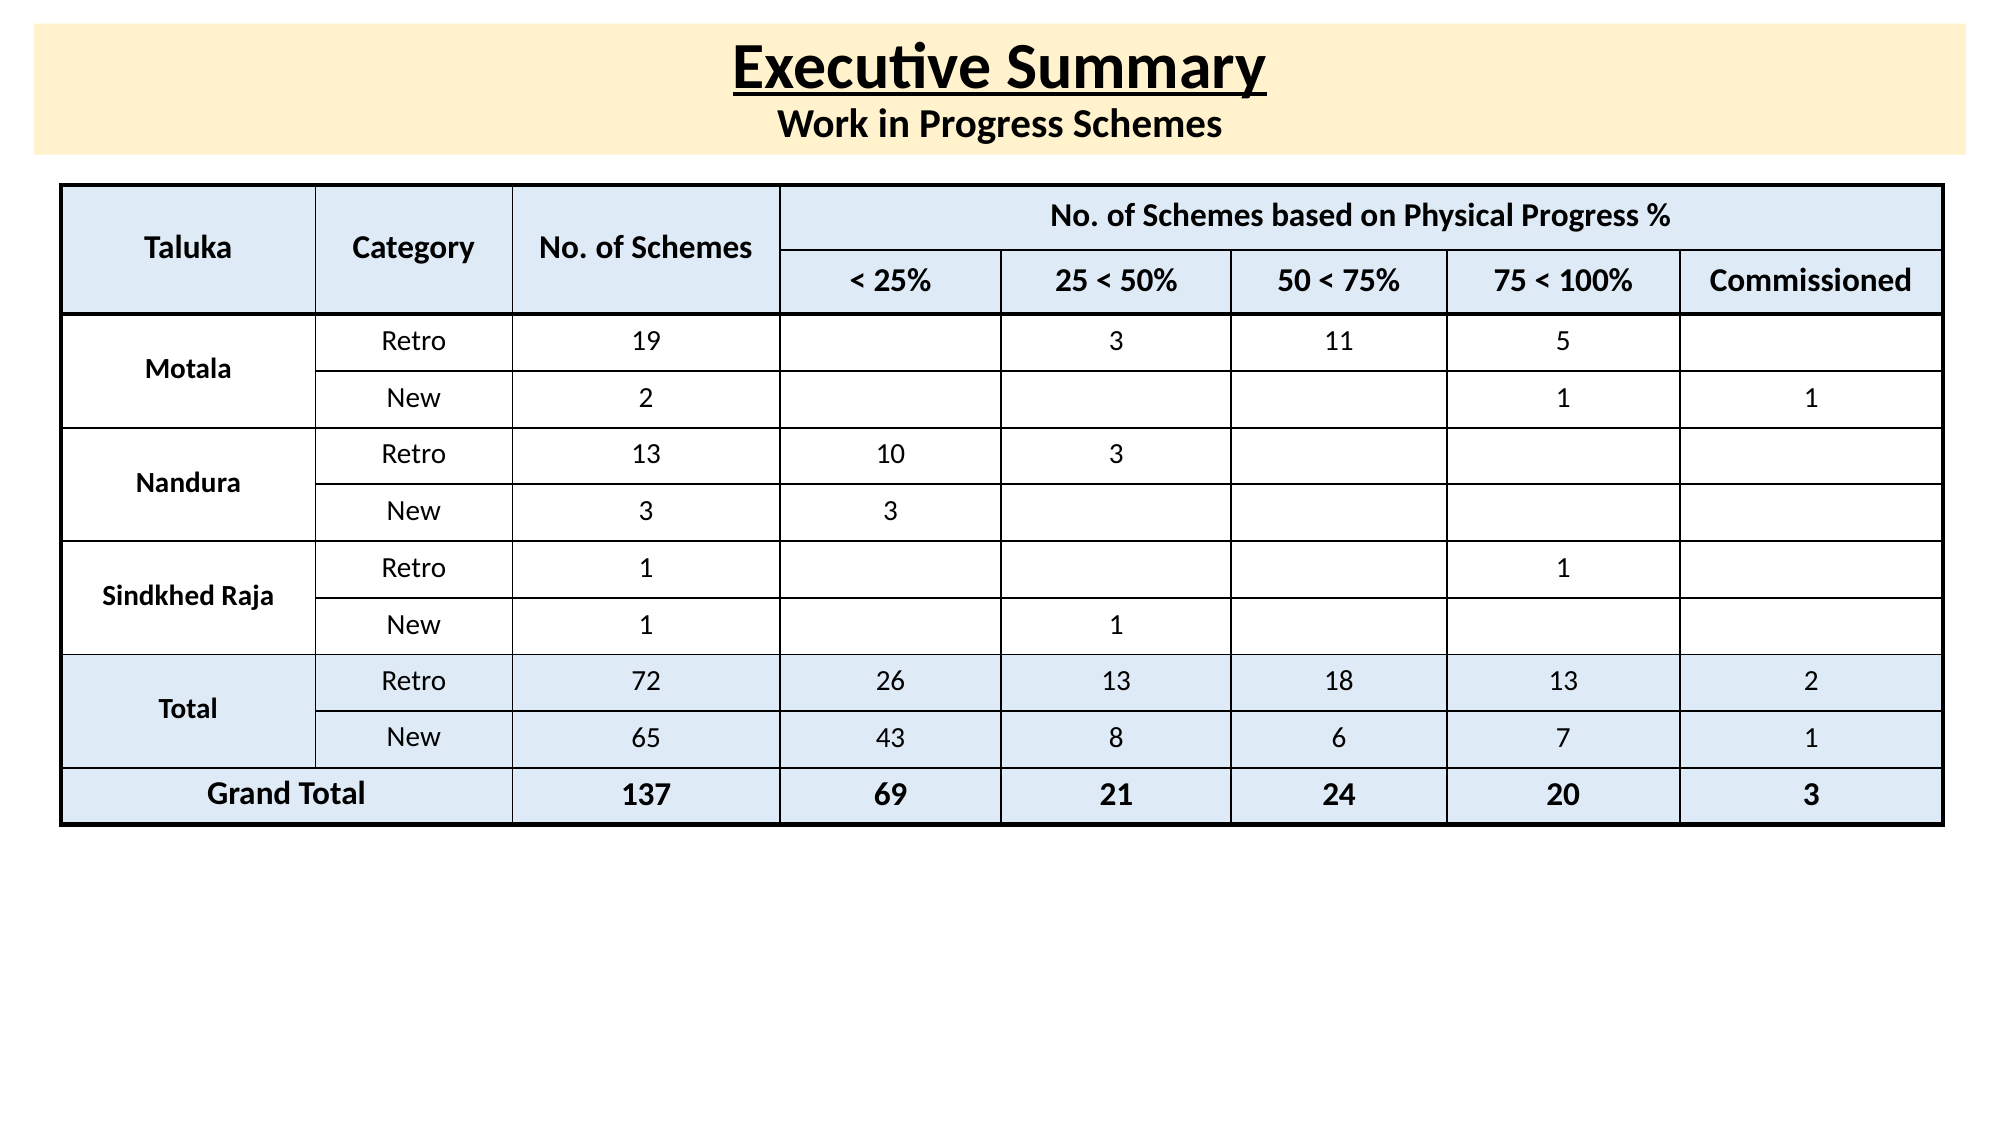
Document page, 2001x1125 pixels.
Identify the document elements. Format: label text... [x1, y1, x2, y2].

table_cell New [316, 372, 512, 427]
table_cell 0 [1448, 429, 1679, 483]
table_cell 72 [513, 655, 779, 710]
table_header Taluka [63, 187, 315, 312]
table_cell Retro [316, 316, 512, 370]
table_cell 21 [1002, 769, 1230, 822]
table_cell 0 [1002, 372, 1230, 427]
table_cell 0 [1681, 542, 1941, 597]
table_cell 1 [1681, 712, 1941, 767]
table_cell 1 [513, 542, 779, 597]
table_cell 2 [513, 372, 779, 427]
table_cell Commissioned [1681, 251, 1941, 312]
table_cell < 25% [781, 251, 1000, 312]
table_cell 3 [1002, 429, 1230, 483]
table_cell 0 [1681, 599, 1941, 654]
table_cell New [316, 599, 512, 654]
table_cell 0 [1448, 485, 1679, 540]
table_cell 7 [1448, 712, 1679, 767]
table_cell Retro [316, 429, 512, 483]
table_cell 0 [1232, 485, 1446, 540]
table_cell 1 [1002, 599, 1230, 654]
table_cell 43 [781, 712, 1000, 767]
table_cell 5 [1448, 316, 1679, 370]
table_cell 0 [781, 372, 1000, 427]
table_cell 13 [513, 429, 779, 483]
table_cell 20 [1448, 769, 1679, 822]
table_cell Retro [316, 542, 512, 597]
table_cell 1 [1448, 372, 1679, 427]
table_cell 0 [781, 599, 1000, 654]
table_cell New [316, 485, 512, 540]
table_cell 3 [781, 485, 1000, 540]
table_cell 10 [781, 429, 1000, 483]
table_cell 1 [513, 599, 779, 654]
table_cell Sindkhed Raja [63, 542, 315, 654]
table_cell 69 [781, 769, 1000, 822]
table_cell 0 [1232, 429, 1446, 483]
table_cell 1 [1681, 372, 1941, 427]
table_cell 13 [1448, 655, 1679, 710]
table_cell 0 [1002, 485, 1230, 540]
table_cell 3 [1681, 769, 1941, 822]
table_cell 65 [513, 712, 779, 767]
table_cell 0 [781, 316, 1000, 370]
table_cell 0 [1232, 599, 1446, 654]
table_cell New [316, 712, 512, 767]
table_cell 18 [1232, 655, 1446, 710]
table_cell 1 [1448, 542, 1679, 597]
table_cell 0 [1681, 429, 1941, 483]
table_cell 0 [1232, 372, 1446, 427]
table_cell 11 [1232, 316, 1446, 370]
table_header Category [316, 187, 512, 312]
table_cell 3 [513, 485, 779, 540]
table_cell Total [63, 655, 315, 767]
table_cell 137 [513, 769, 779, 822]
table_cell 50 < 75% [1232, 251, 1446, 312]
table_cell Motala [63, 316, 315, 427]
table_cell 8 [1002, 712, 1230, 767]
table_cell 0 [1681, 316, 1941, 370]
table_cell 75 < 100% [1448, 251, 1679, 312]
table_cell 0 [1232, 542, 1446, 597]
table_cell Grand Total [63, 769, 512, 822]
table_cell 3 [1002, 316, 1230, 370]
table_cell 25 < 50% [1002, 251, 1230, 312]
table_cell 0 [1681, 485, 1941, 540]
table_cell 0 [1448, 599, 1679, 654]
table_header No. of Schemes based on Physical Progress % [781, 187, 1941, 249]
table_cell 26 [781, 655, 1000, 710]
table_cell Nandura [63, 429, 315, 540]
table_header No. of Schemes [513, 187, 779, 312]
table_cell 19 [513, 316, 779, 370]
table_cell 13 [1002, 655, 1230, 710]
table_cell 2 [1681, 655, 1941, 710]
table_cell 0 [781, 542, 1000, 597]
title Executive Summary Work in Progress Schemes [34, 23, 1966, 155]
table_cell 6 [1232, 712, 1446, 767]
table_cell 24 [1232, 769, 1446, 822]
table_cell 0 [1002, 542, 1230, 597]
table_cell Retro [316, 655, 512, 710]
